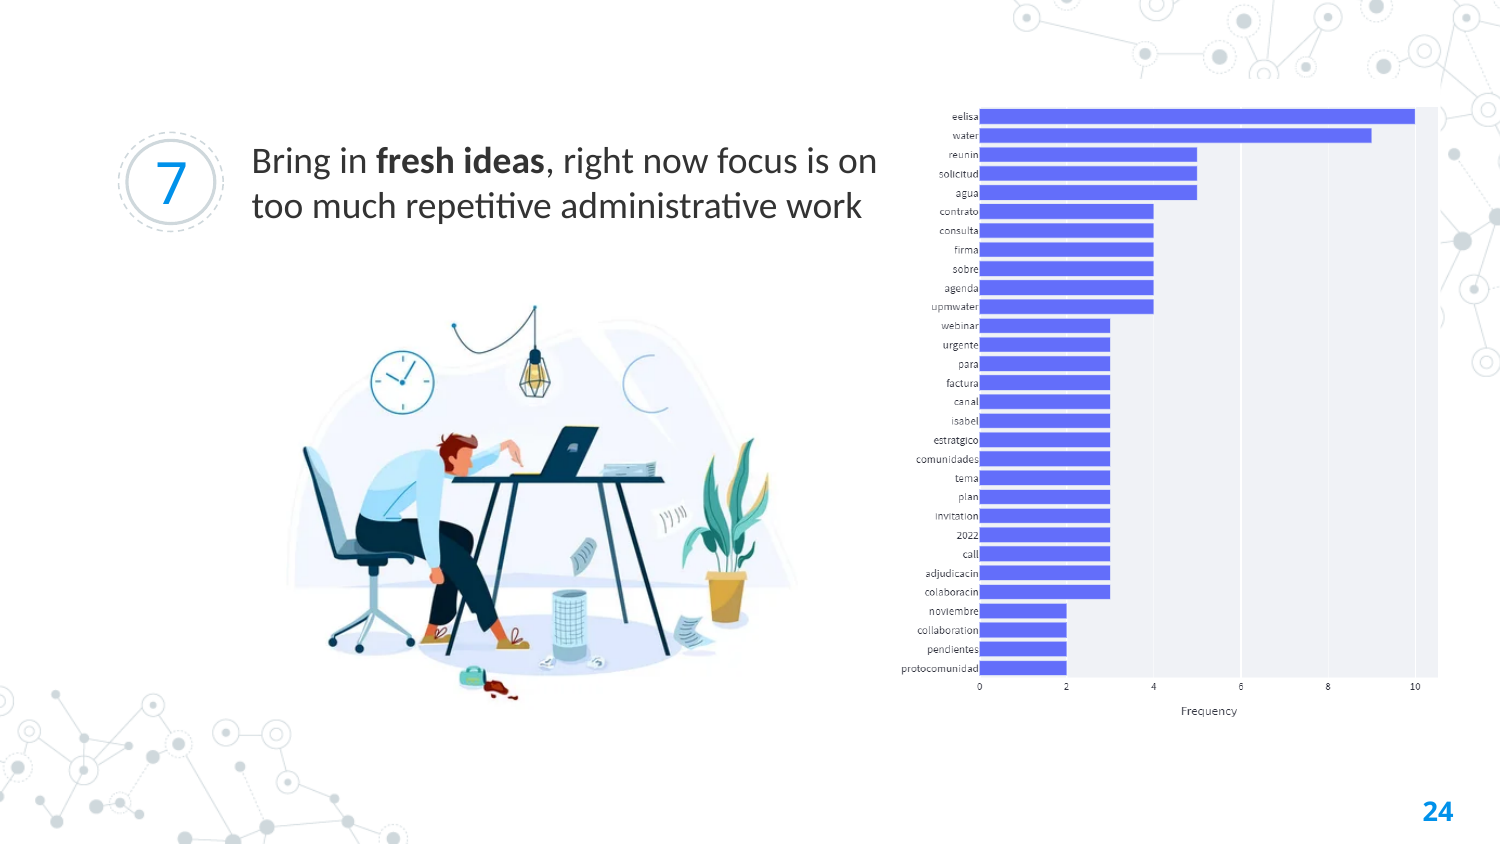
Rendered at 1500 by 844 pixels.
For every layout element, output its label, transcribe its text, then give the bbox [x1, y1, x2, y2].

picture [0, 0, 1500, 844]
text_box Bring in fresh ideas, right now focus is on too much repetitive administrative work [236, 120, 891, 244]
slide_number 24 [1378, 779, 1469, 844]
title 7 [140, 116, 546, 232]
text_box [126, 140, 215, 224]
text_box [118, 132, 224, 232]
